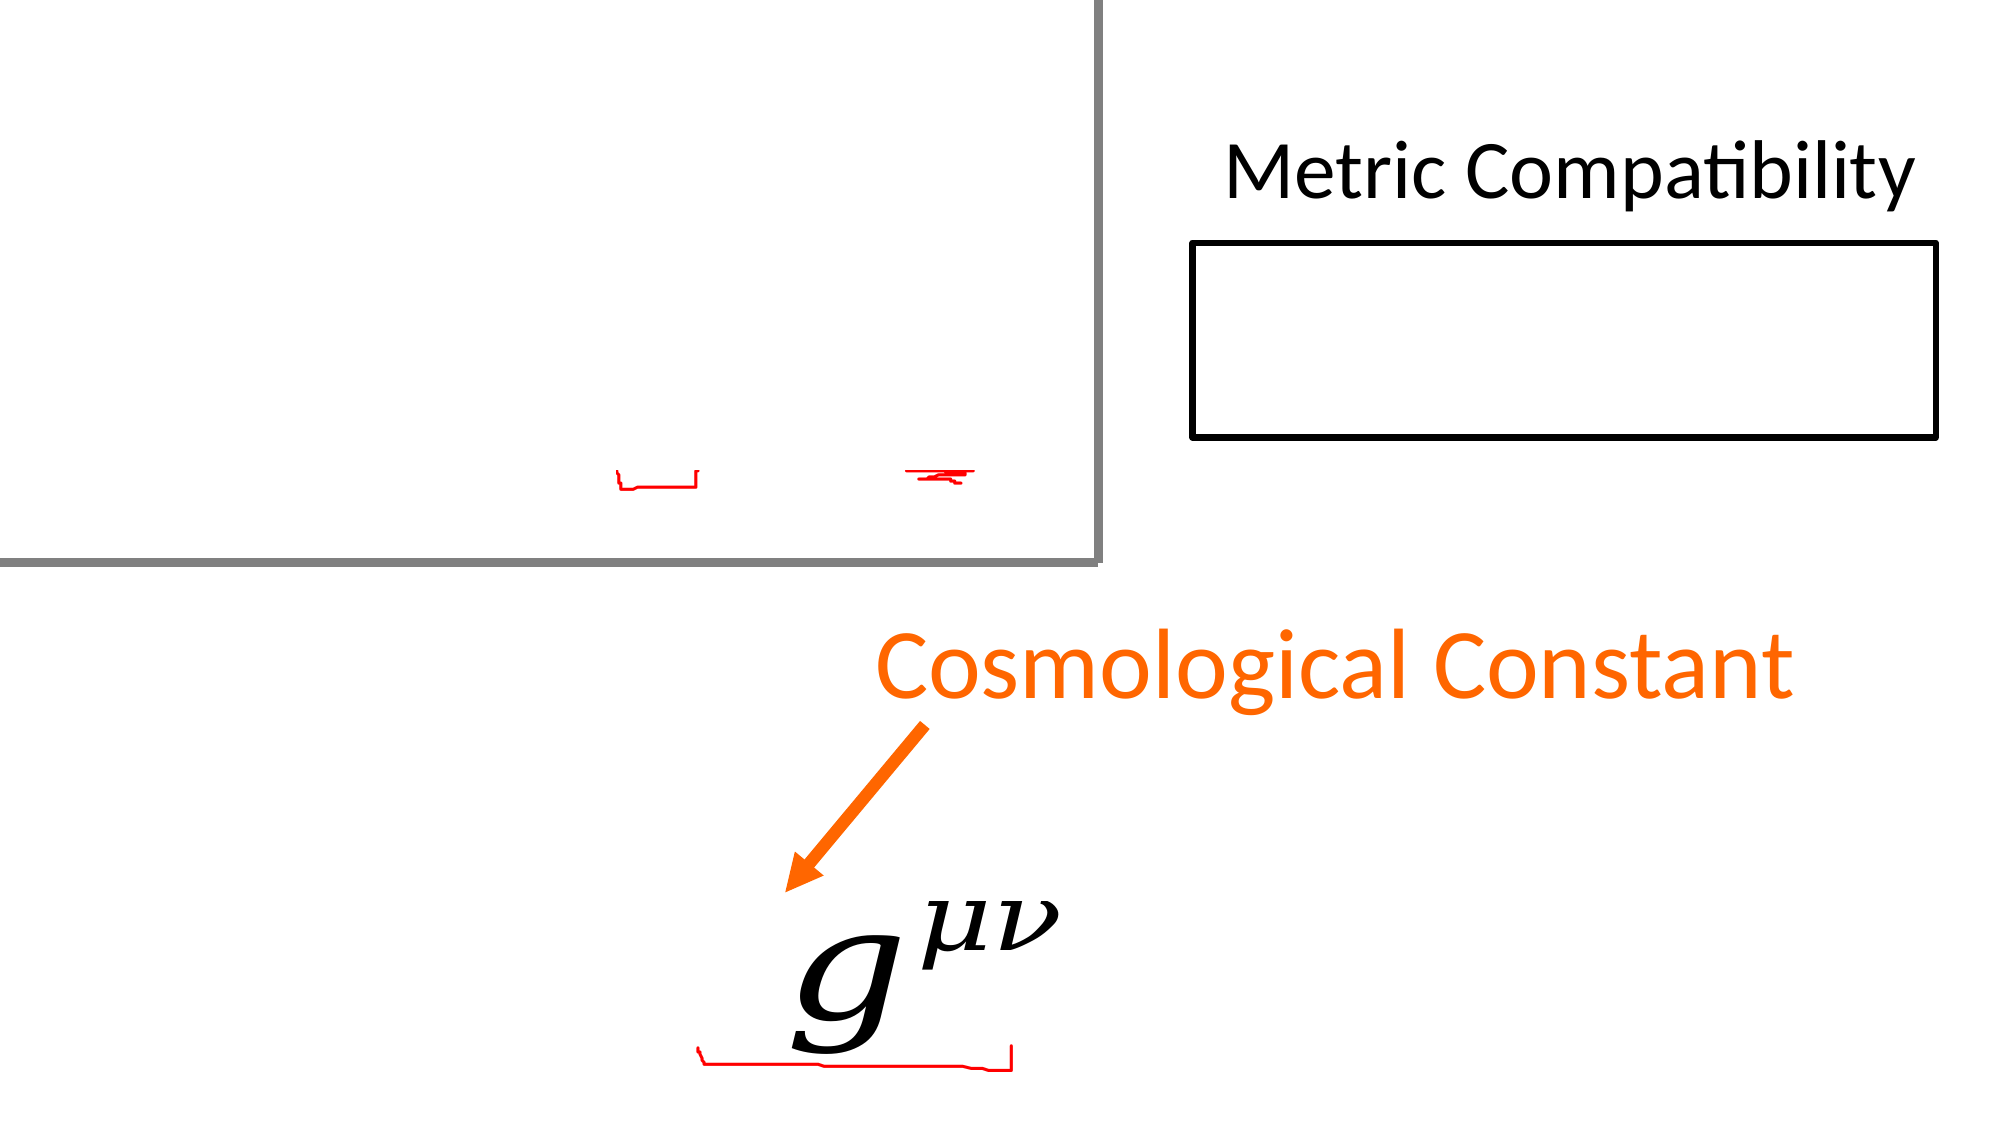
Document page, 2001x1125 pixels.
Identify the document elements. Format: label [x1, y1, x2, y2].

text_box [1192, 108, 1936, 440]
picture [616, 563, 1023, 1082]
picture [616, 470, 1023, 562]
text_box [785, 590, 1816, 893]
